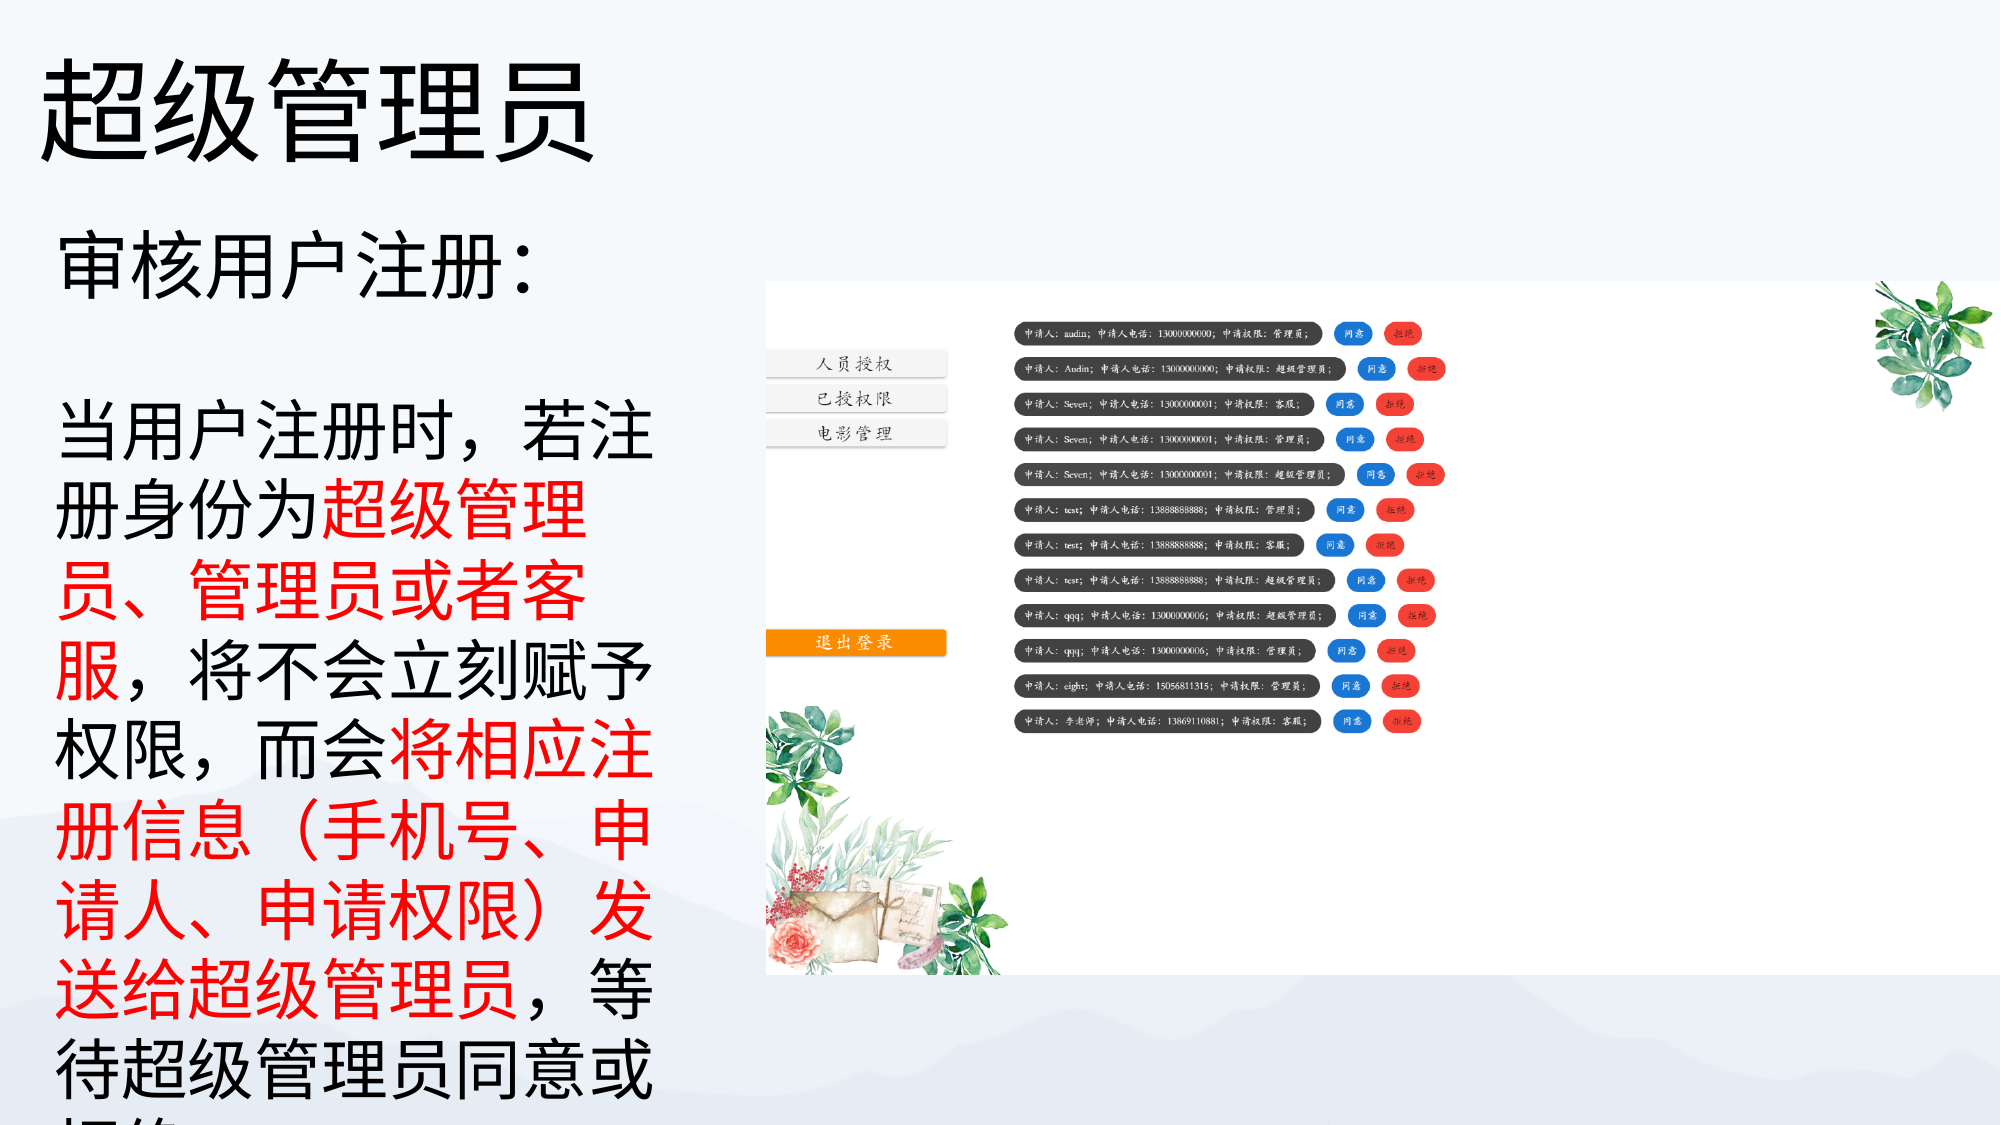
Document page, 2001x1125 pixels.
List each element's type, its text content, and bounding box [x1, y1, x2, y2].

text_box 超级管理员 [23, 33, 801, 183]
picture [766, 281, 2000, 975]
text_box 审核用户注册： 当用户注册时，若注册身份为超级管理员、管理员或者客服，将不会立刻赋予权限，而会将相应注册信息（手机号、申请人、申请权限）发送给超级管理员，等待超级管理员同意或拒绝。 [39, 211, 717, 1125]
